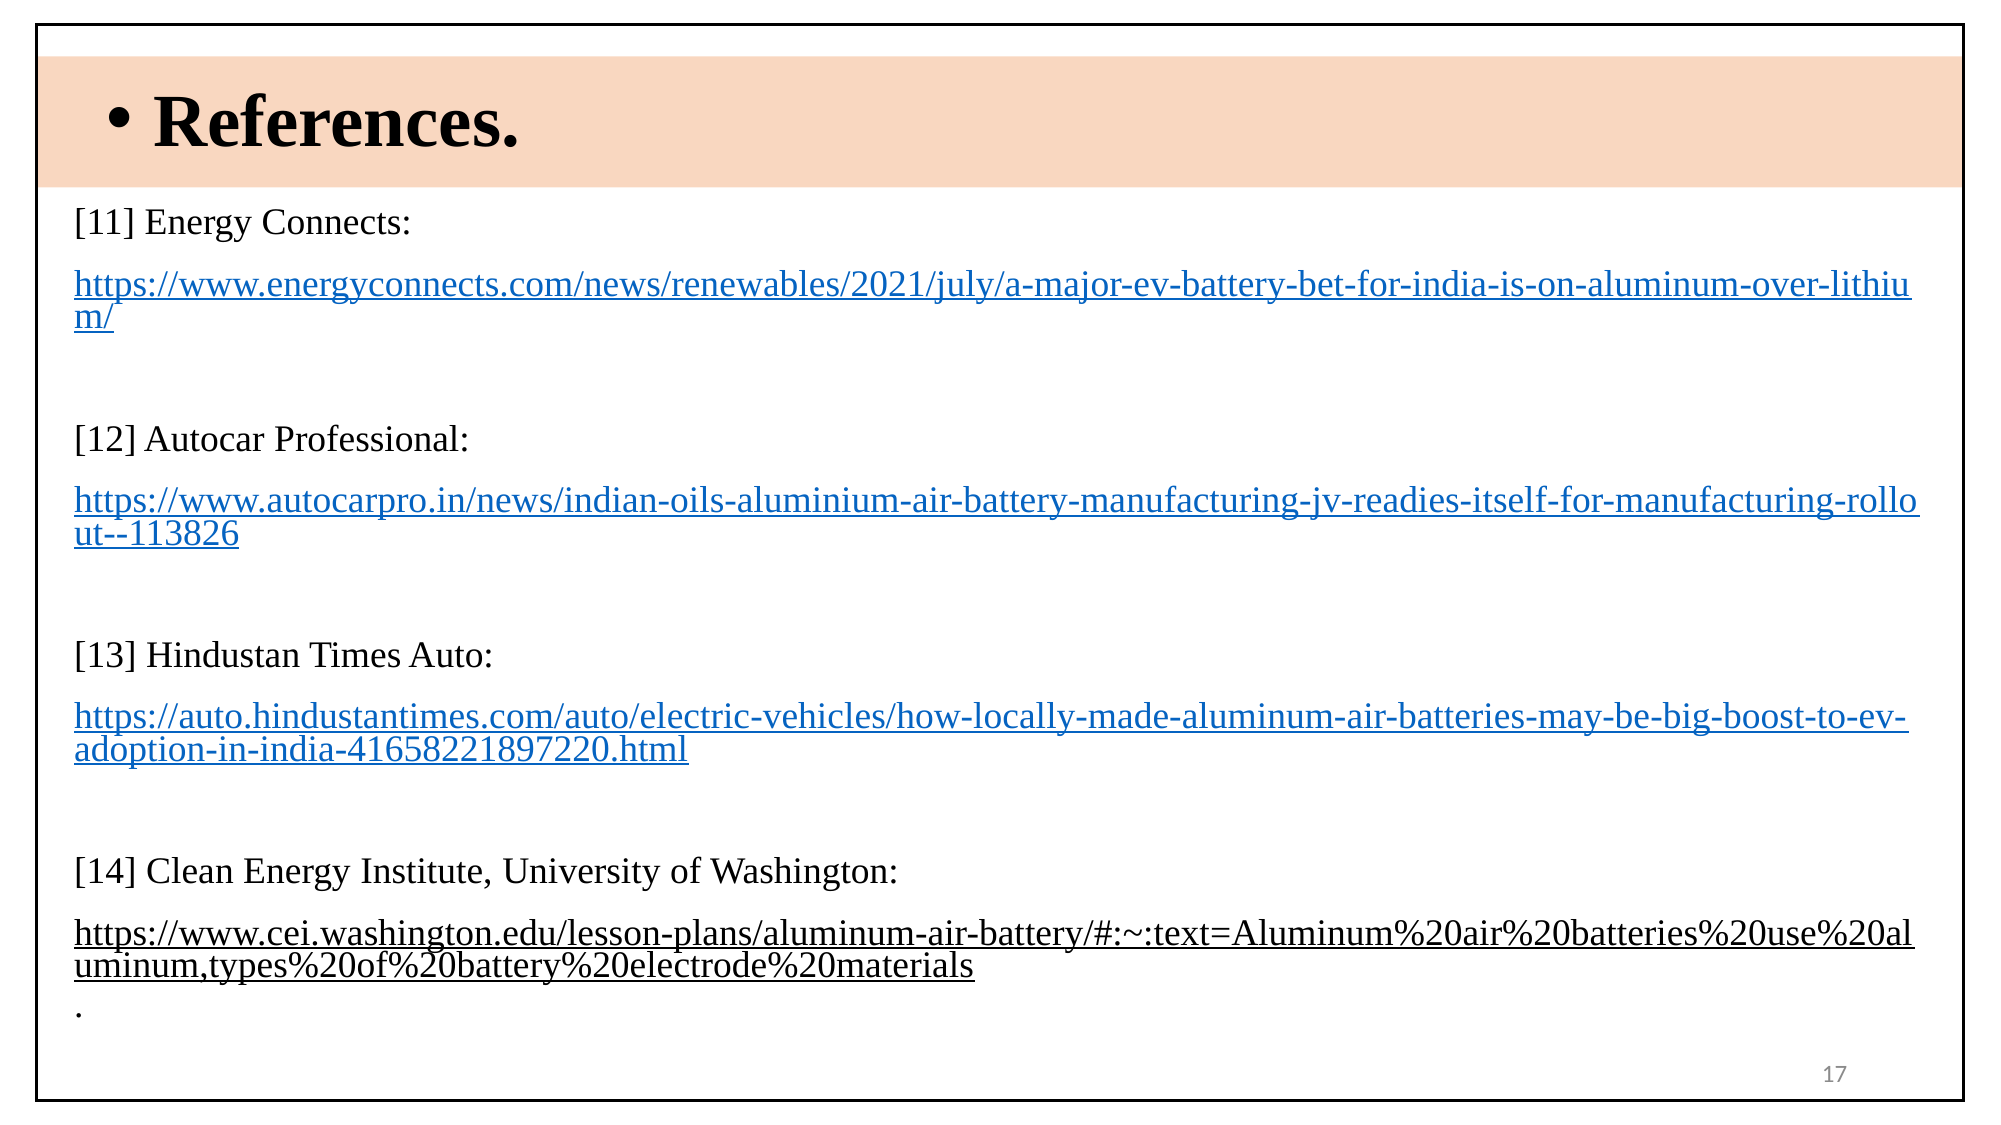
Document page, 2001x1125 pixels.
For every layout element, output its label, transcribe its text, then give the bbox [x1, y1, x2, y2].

text_box [35, 23, 1964, 1102]
list [11] Energy Connects: https://www.energyconnects.com/news/renewables/2021/july/a-major-ev-battery-bet-for-india-is-on-aluminum-over-lithium/ [12] Autocar Professional: https://www.autocarpro.in/news/indian-oils-aluminium-air-battery-manufacturing-jv-readies-itself-for-manufacturing-rollout--113826 [13] Hindustan Times Auto: https://auto.hindustantimes.com/auto/electric-vehicles/how-locally-made-aluminum-air-batteries-may-be-big-boost-to-ev-adoption-in-india-41658221897220.html [14] Clean Energy Institute, University of Washington: https://www.cei.washington.edu/lesson-plans/aluminum-air-battery/#:~:text=Aluminum%20air%20batteries%20use%20aluminum,types%20of%20battery%20electrode%20materials. [59, 195, 1940, 1061]
